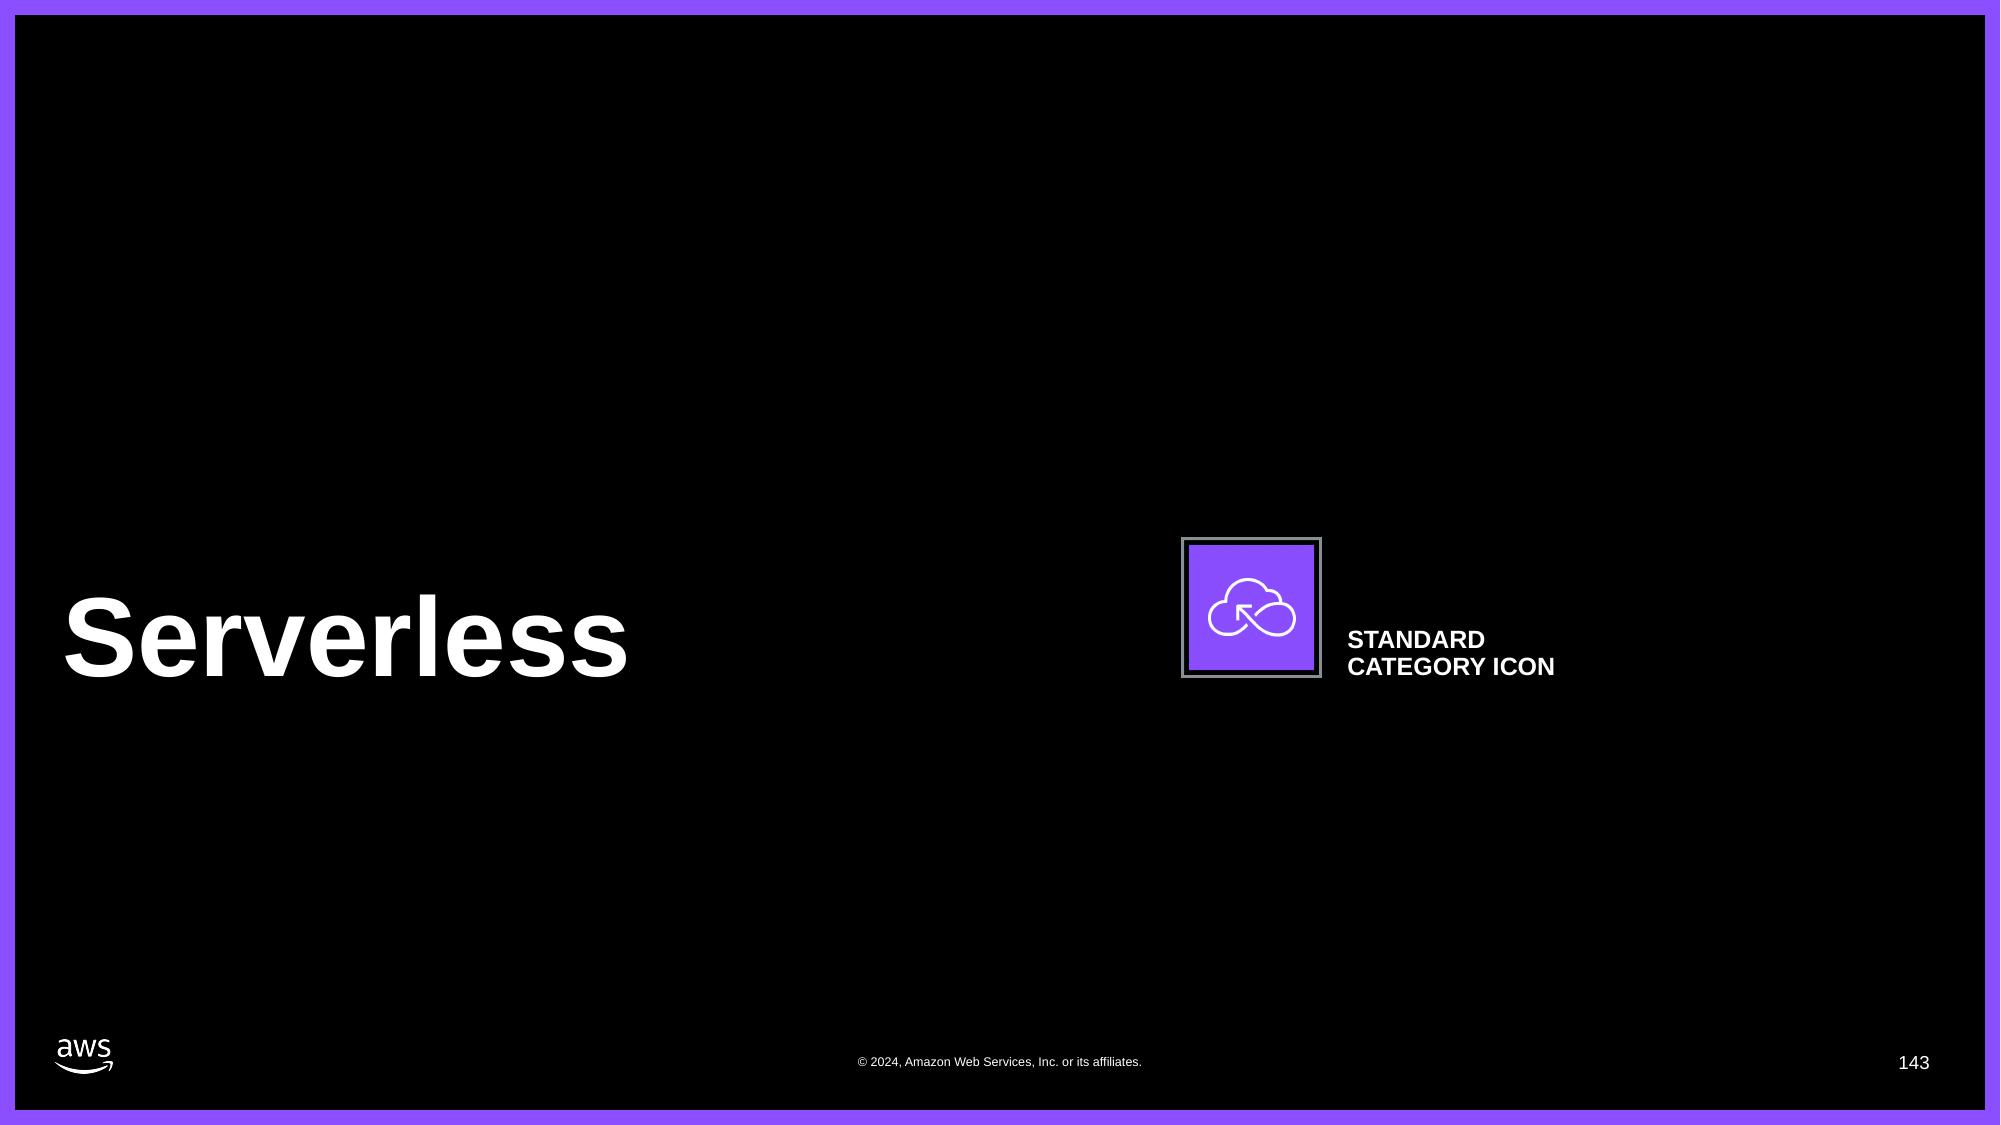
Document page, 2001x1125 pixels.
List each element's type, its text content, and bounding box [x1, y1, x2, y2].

picture [55, 1039, 113, 1074]
footer © 2024, Amazon Web Services, Inc. or its affiliates. [662, 1031, 1338, 1092]
slide_number 143 [1494, 1031, 1945, 1092]
title Serverless [47, 339, 1393, 709]
text_box STANDARD CATEGORY ICON [1332, 541, 1780, 689]
picture [1181, 537, 1322, 678]
